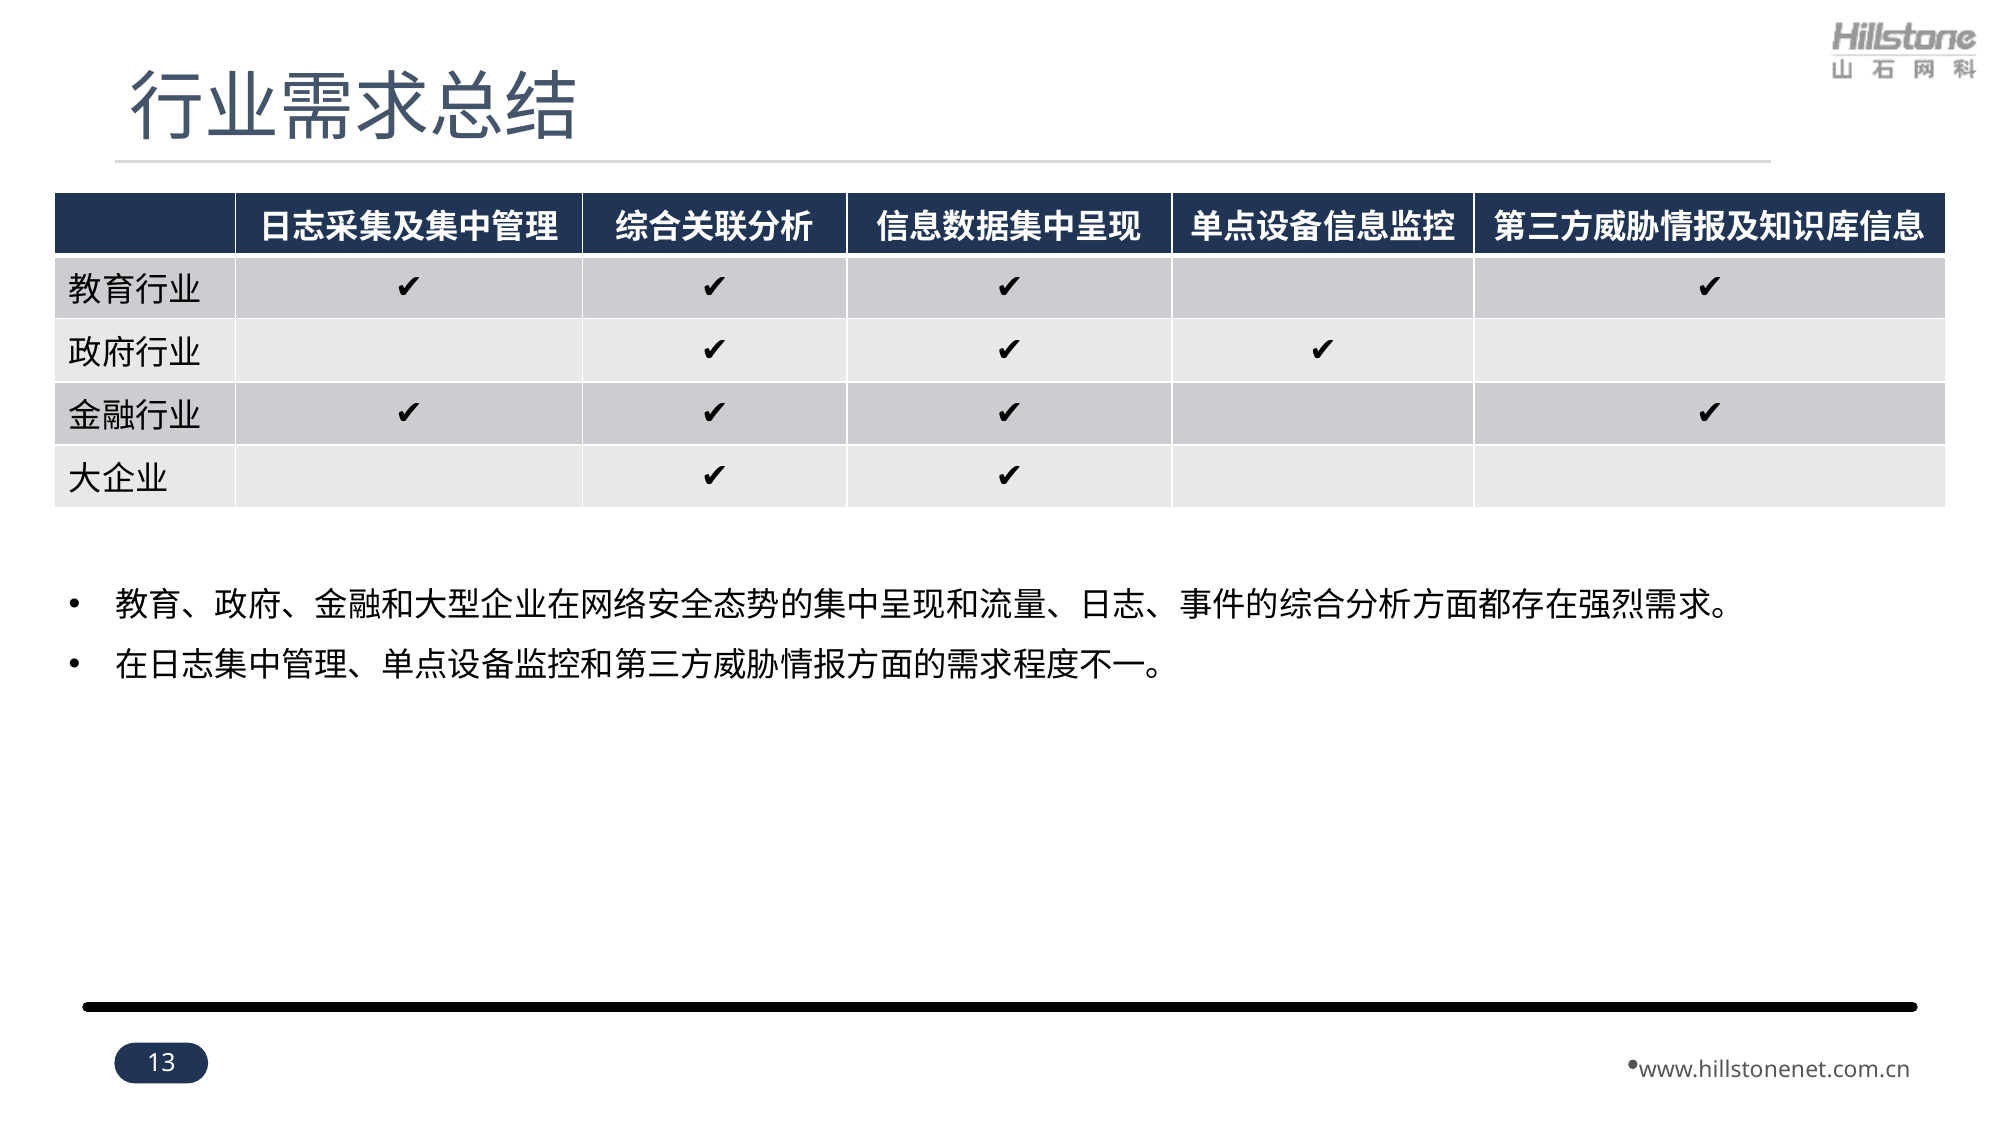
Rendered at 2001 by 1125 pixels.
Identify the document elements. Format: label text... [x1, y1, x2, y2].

table_cell ✔ [1475, 383, 1945, 444]
table_cell ✔ [848, 319, 1171, 381]
picture [1817, 13, 1989, 85]
table_cell ✔ [583, 383, 846, 444]
table_cell ✔ [848, 446, 1171, 507]
table_header 综合关联分析 [583, 193, 846, 253]
table_cell ✔ [583, 319, 846, 381]
table_cell 政府行业 [55, 319, 235, 381]
table_cell ✔ [583, 258, 846, 318]
title 行业需求总结 [114, 59, 1724, 159]
table_header 第三方威胁情报及知识库信息 [1475, 193, 1945, 253]
table_cell [236, 319, 582, 381]
table_cell ✔ [1173, 319, 1473, 381]
table_header 信息数据集中呈现 [848, 193, 1171, 253]
table_header 单点设备信息监控 [1173, 193, 1473, 253]
table_cell 金融行业 [55, 383, 235, 444]
table_cell [1173, 446, 1473, 507]
table_cell ✔ [583, 446, 846, 507]
table_cell ✔ [236, 383, 582, 444]
table_cell [1475, 446, 1945, 507]
table_cell 教育行业 [55, 258, 235, 318]
table_cell ✔ [236, 258, 582, 318]
table_cell ✔ [848, 383, 1171, 444]
table_cell 大企业 [55, 446, 235, 507]
table_cell [1173, 383, 1473, 444]
table_cell [236, 446, 582, 507]
table_cell [1475, 319, 1945, 381]
table_cell [1173, 258, 1473, 318]
table_cell ✔ [1475, 258, 1945, 318]
text_box 教育、政府、金融和大型企业在网络安全态势的集中呈现和流量、日志、事件的综合分析方面都存在强烈需求。 在日志集中管理、单点设备监控和第三方威胁情报方面的需求程度不一。 [53, 555, 1790, 691]
slide_number 13 [114, 1042, 209, 1084]
table_header [55, 193, 235, 253]
table_header 日志采集及集中管理 [236, 193, 582, 253]
table_cell ✔ [848, 258, 1171, 318]
